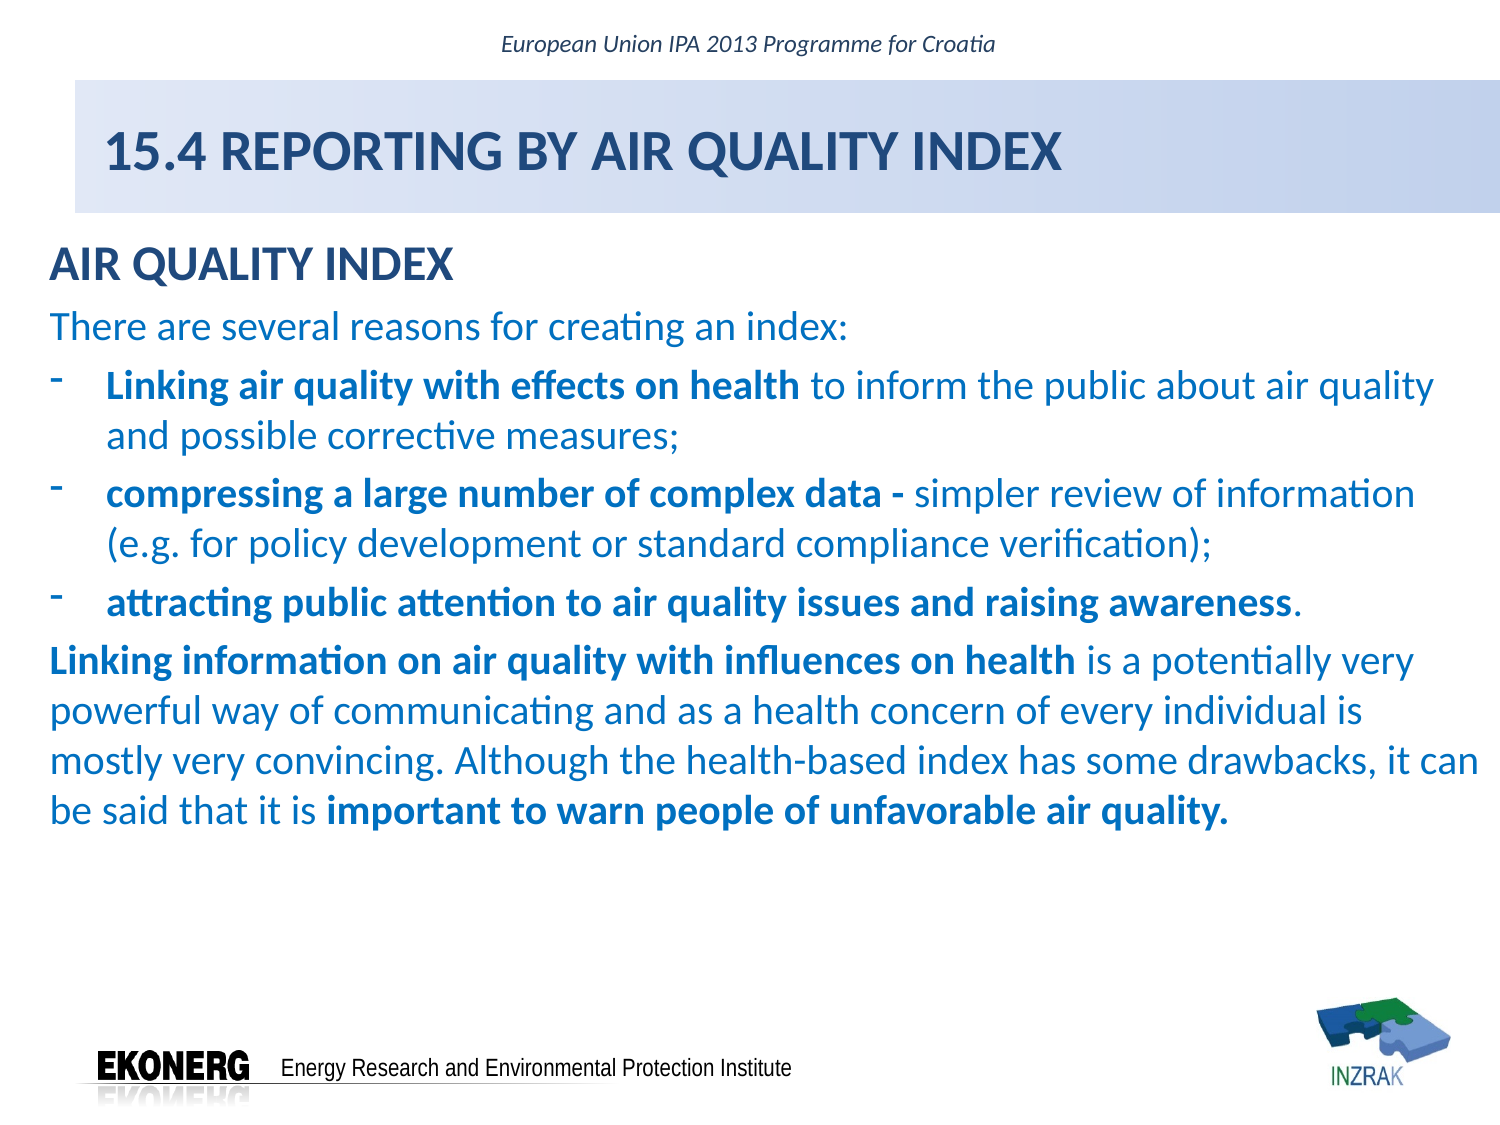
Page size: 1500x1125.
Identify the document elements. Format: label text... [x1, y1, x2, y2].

title 15.4 REPORTING BY AIR QUALITY INDEX [75, 80, 1500, 213]
text_box AIR QUALITY INDEX There are several reasons for creating an index: Linking air quality with effects on health to inform the public about air quality and possible corrective measures; compressing a large number of complex data - simpler review of information (e.g. for policy development or standard compliance verification); attracting public attention to air quality issues and raising awareness. Linking information on air quality with influences on health is a potentially very powerful way of communicating and as a health concern of every individual is mostly very convincing. Although the health-based index has some drawbacks, it can be said that it is important to warn people of unfavorable air quality. [34, 223, 1500, 841]
picture [1315, 996, 1451, 1093]
text_box European Union IPA 2013 Programme for Croatia [0, 23, 1498, 71]
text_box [72, 1043, 812, 1112]
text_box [61, 1038, 636, 1112]
